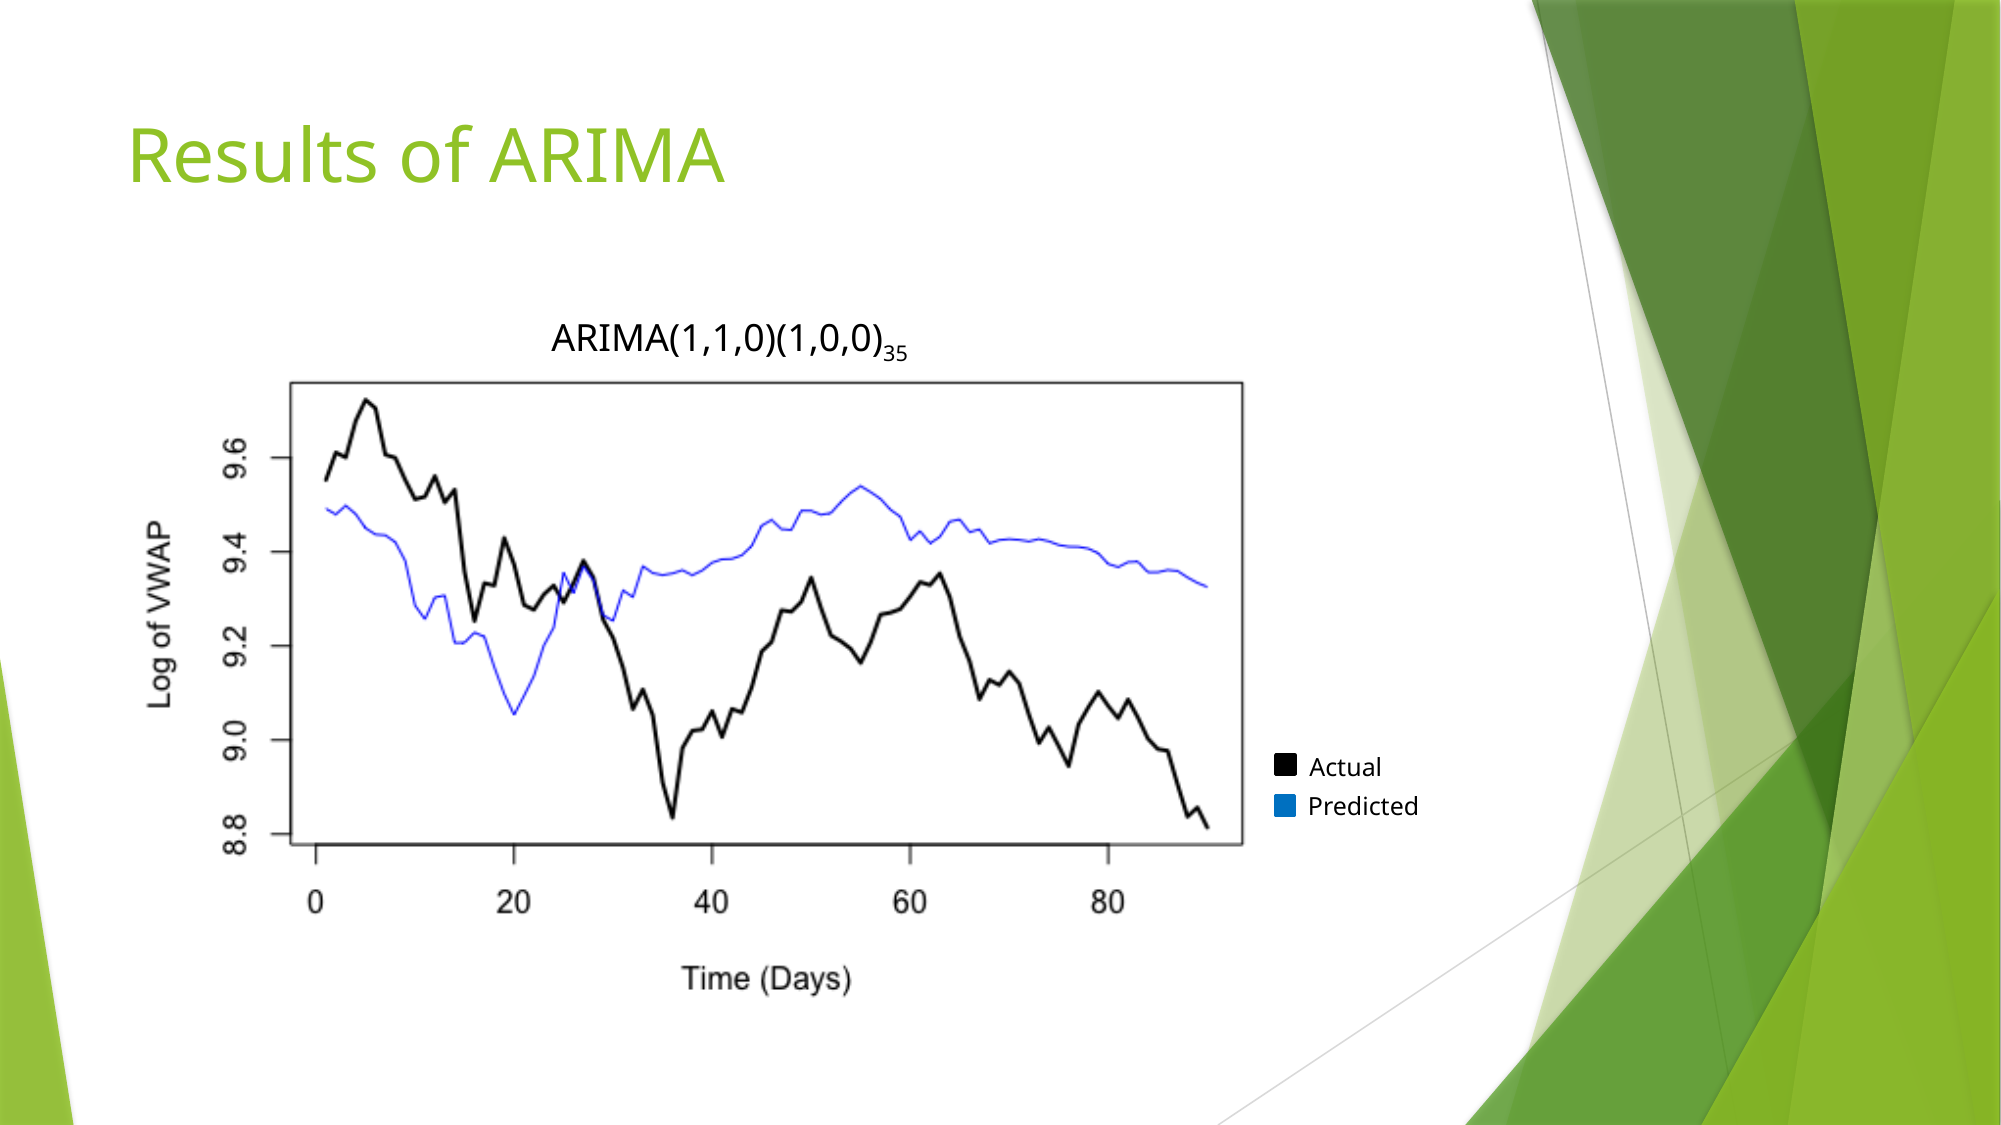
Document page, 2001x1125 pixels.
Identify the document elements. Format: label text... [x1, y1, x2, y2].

text_box Actual [1327, 743, 1398, 782]
title Results of ARIMA [111, 99, 1522, 317]
text_box Predicted [1327, 782, 1435, 828]
picture [137, 306, 1323, 1037]
